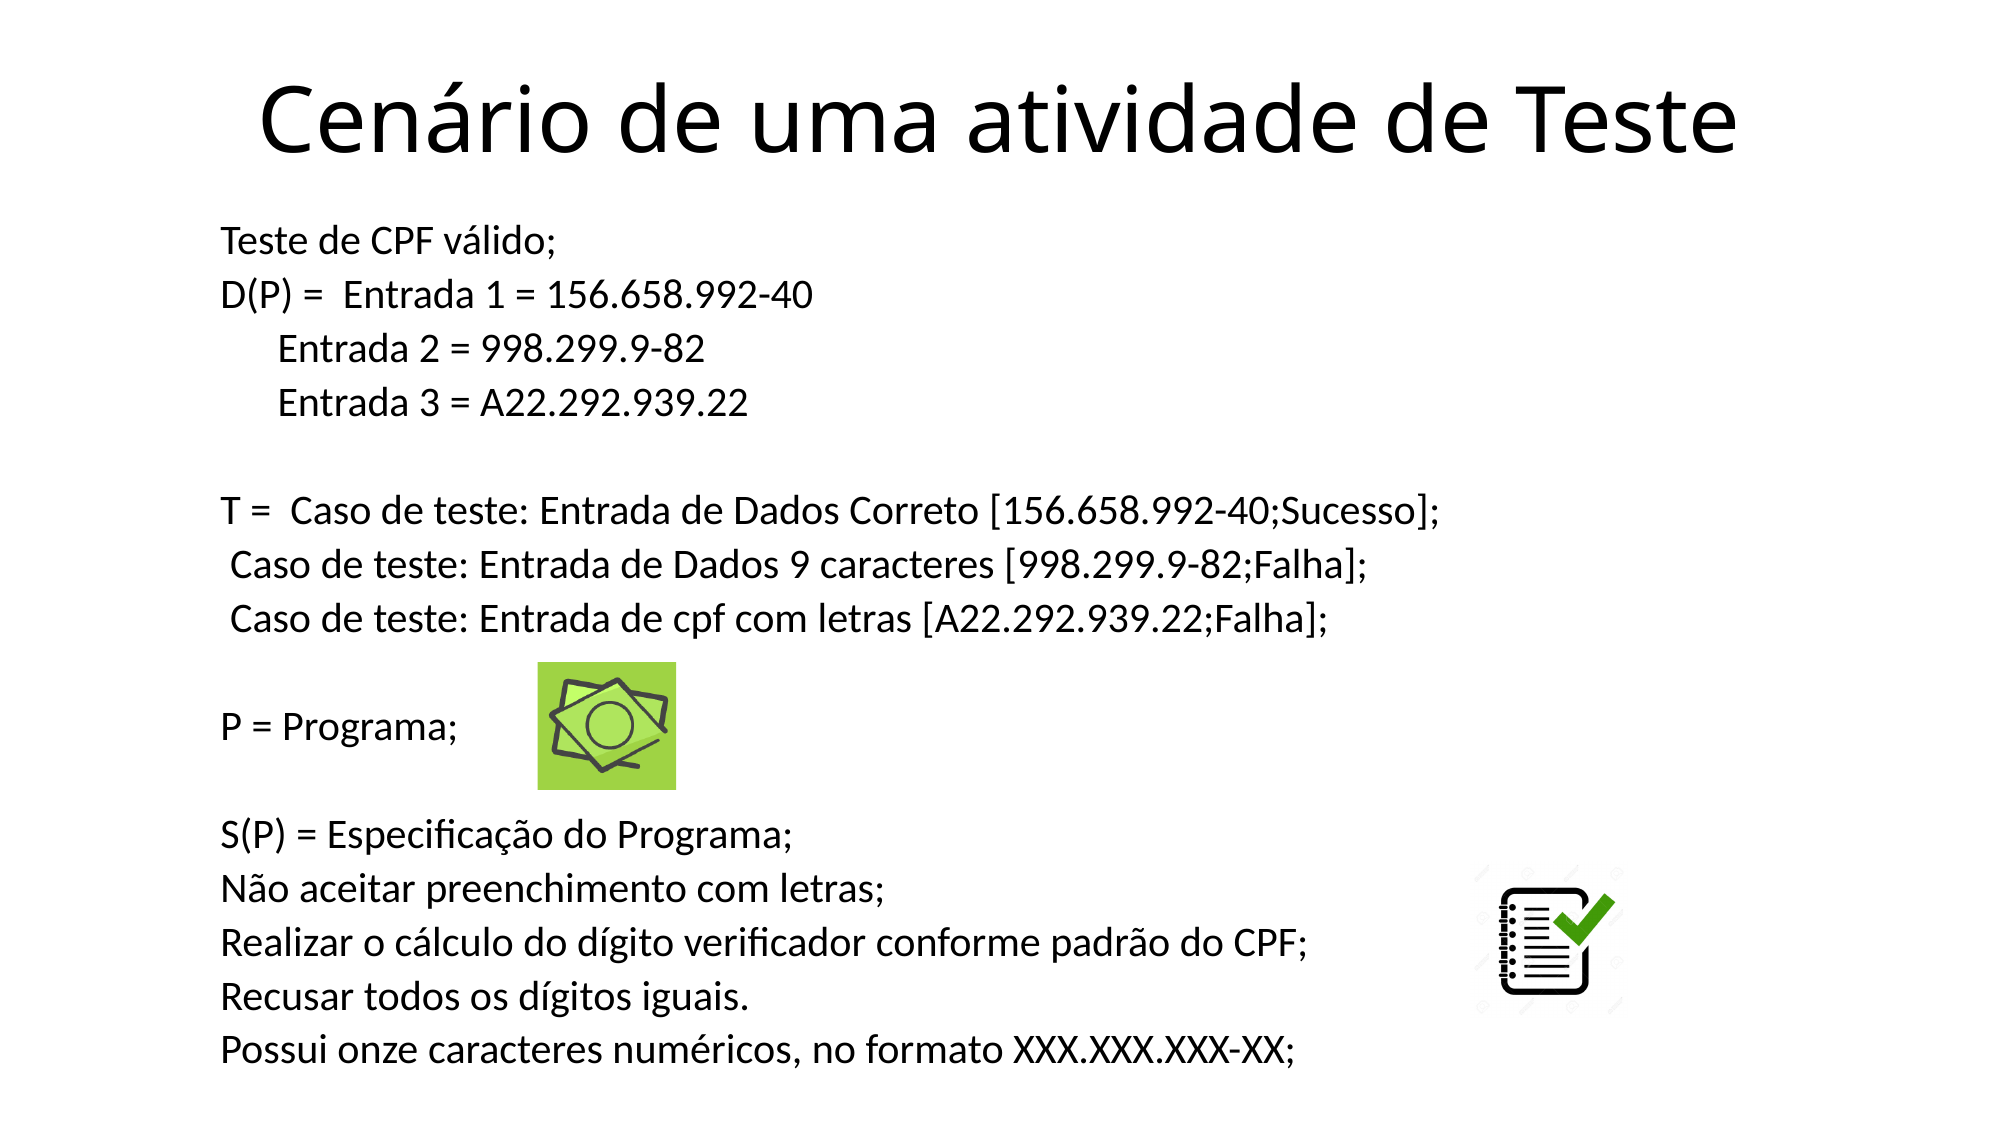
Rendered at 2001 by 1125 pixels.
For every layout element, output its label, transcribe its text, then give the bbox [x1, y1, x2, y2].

title Cenário de uma atividade de Teste [137, 59, 1863, 186]
picture [1470, 861, 1628, 1018]
picture [537, 662, 677, 790]
list Teste de CPF válido; D(P) = Entrada 1 = 156.658.992-40 Entrada 2 = 998.299.9-82 Entrada 3 = A22.292.939.22 T = Caso de teste: Entrada de Dados Correto [156.658.992-40;Sucesso]; Caso de teste: Entrada de Dados 9 caracteres [998.299.9-82;Falha]; Caso de teste: Entrada de cpf com letras [A22.292.939.22;Falha]; P = Programa; S(P) = Especificação do Programa; Não aceitar preenchimento com letras; Realizar o cálculo do dígito verificador conforme padrão do CPF; Recusar todos os dígitos iguais. Possui onze caracteres numéricos, no formato XXX.XXX.XXX-XX; [137, 210, 1863, 1088]
